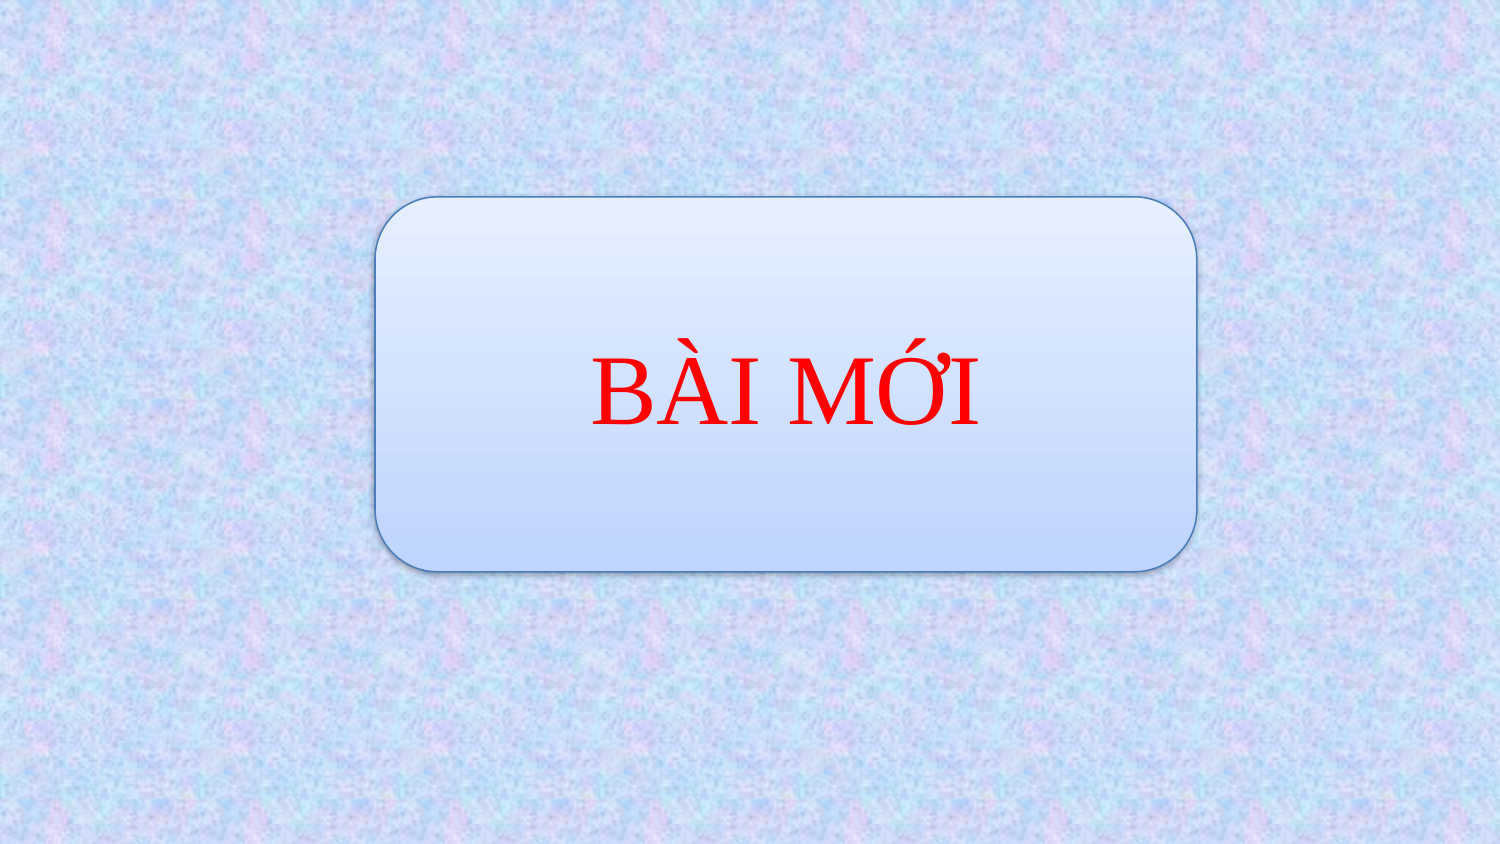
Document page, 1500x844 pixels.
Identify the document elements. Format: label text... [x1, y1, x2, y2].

text_box BÀI MỚI [374, 196, 1198, 573]
picture [0, 0, 1500, 844]
